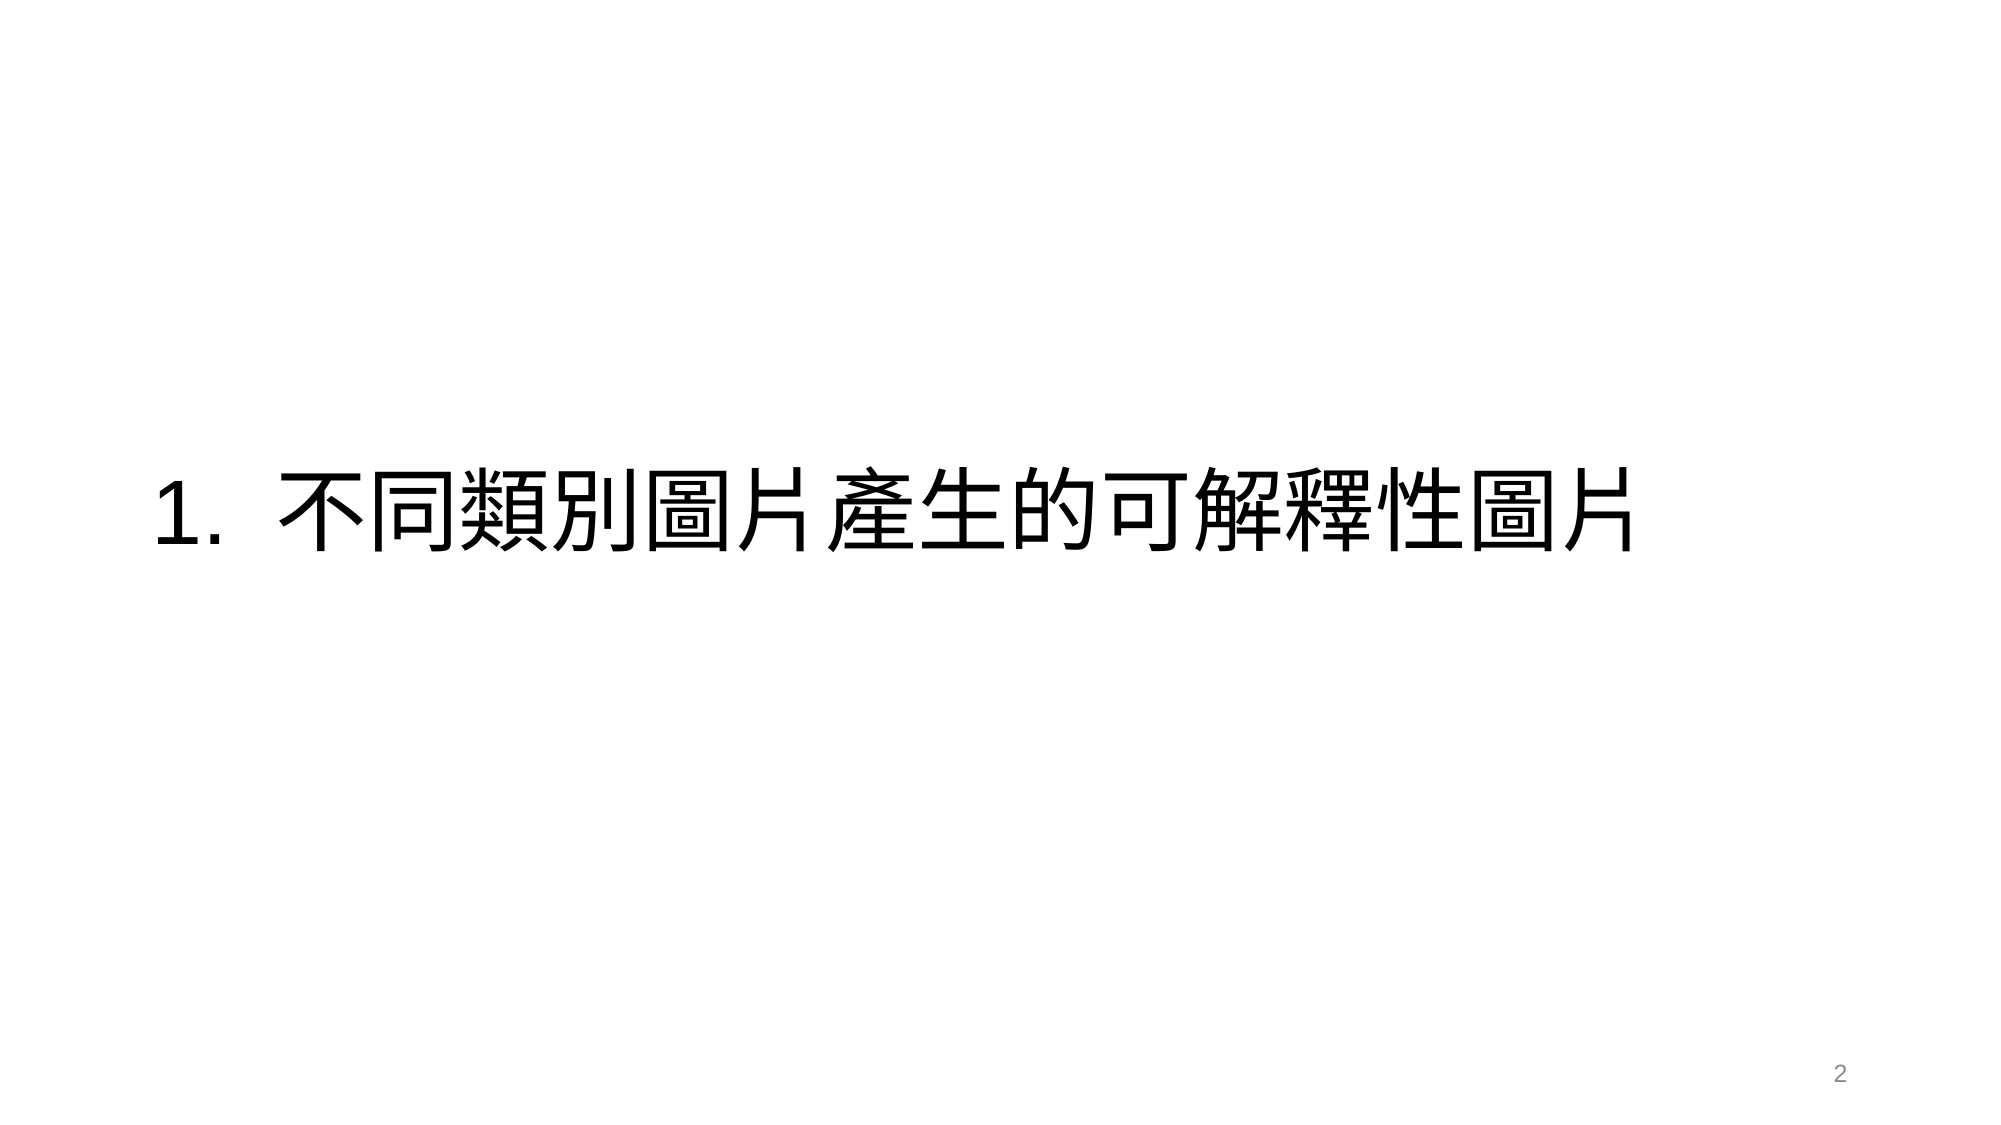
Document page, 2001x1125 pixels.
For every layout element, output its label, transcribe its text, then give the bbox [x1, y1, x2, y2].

title 1. 不同類別圖片產生的可解釋性圖片 [136, 280, 1862, 749]
slide_number 2 [1412, 1042, 1863, 1103]
